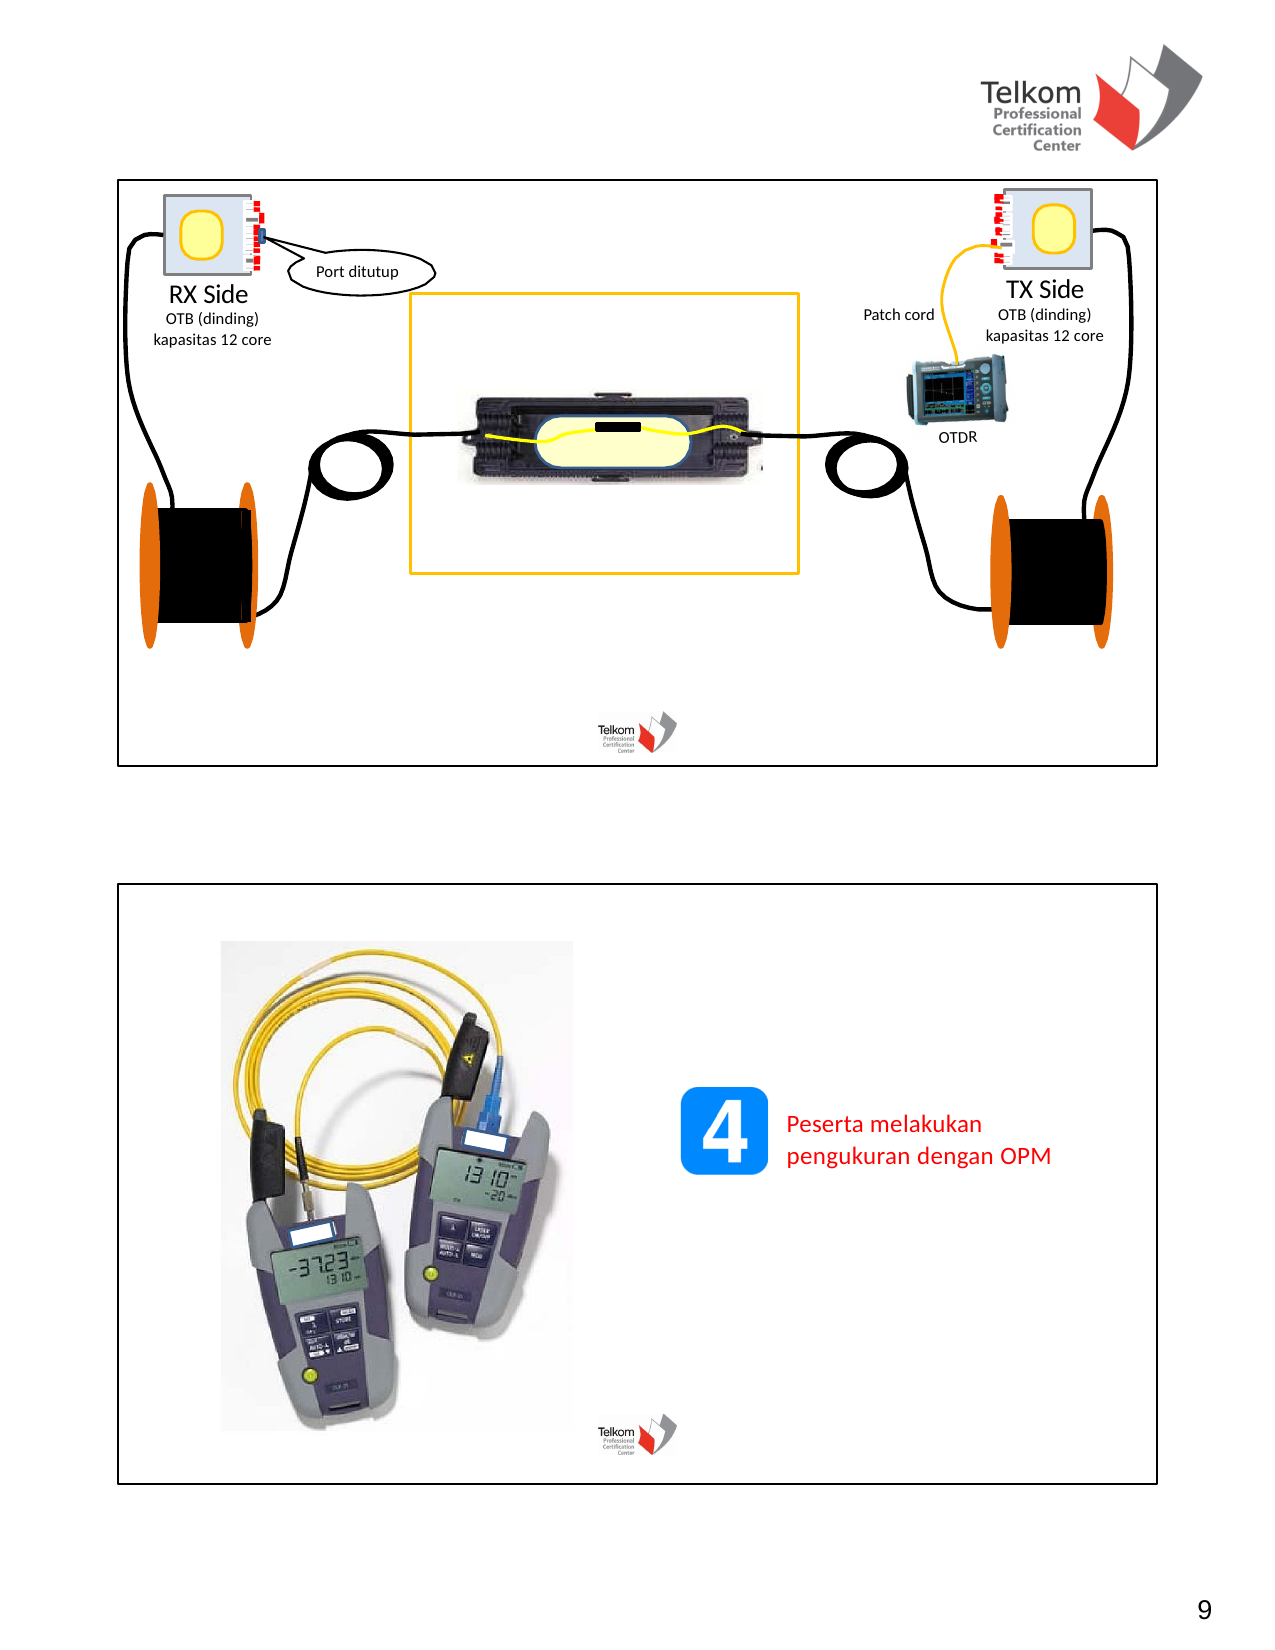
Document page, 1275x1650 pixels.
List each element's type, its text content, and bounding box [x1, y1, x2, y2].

text_box [288, 1221, 335, 1248]
text_box [462, 1128, 509, 1154]
picture [980, 43, 1203, 162]
text_box Peserta melakukan pengukuran dengan OPM [117, 884, 1158, 1484]
slide_number 9 [1193, 1593, 1232, 1650]
text_box [117, 180, 1158, 766]
text_box [220, 941, 574, 1436]
